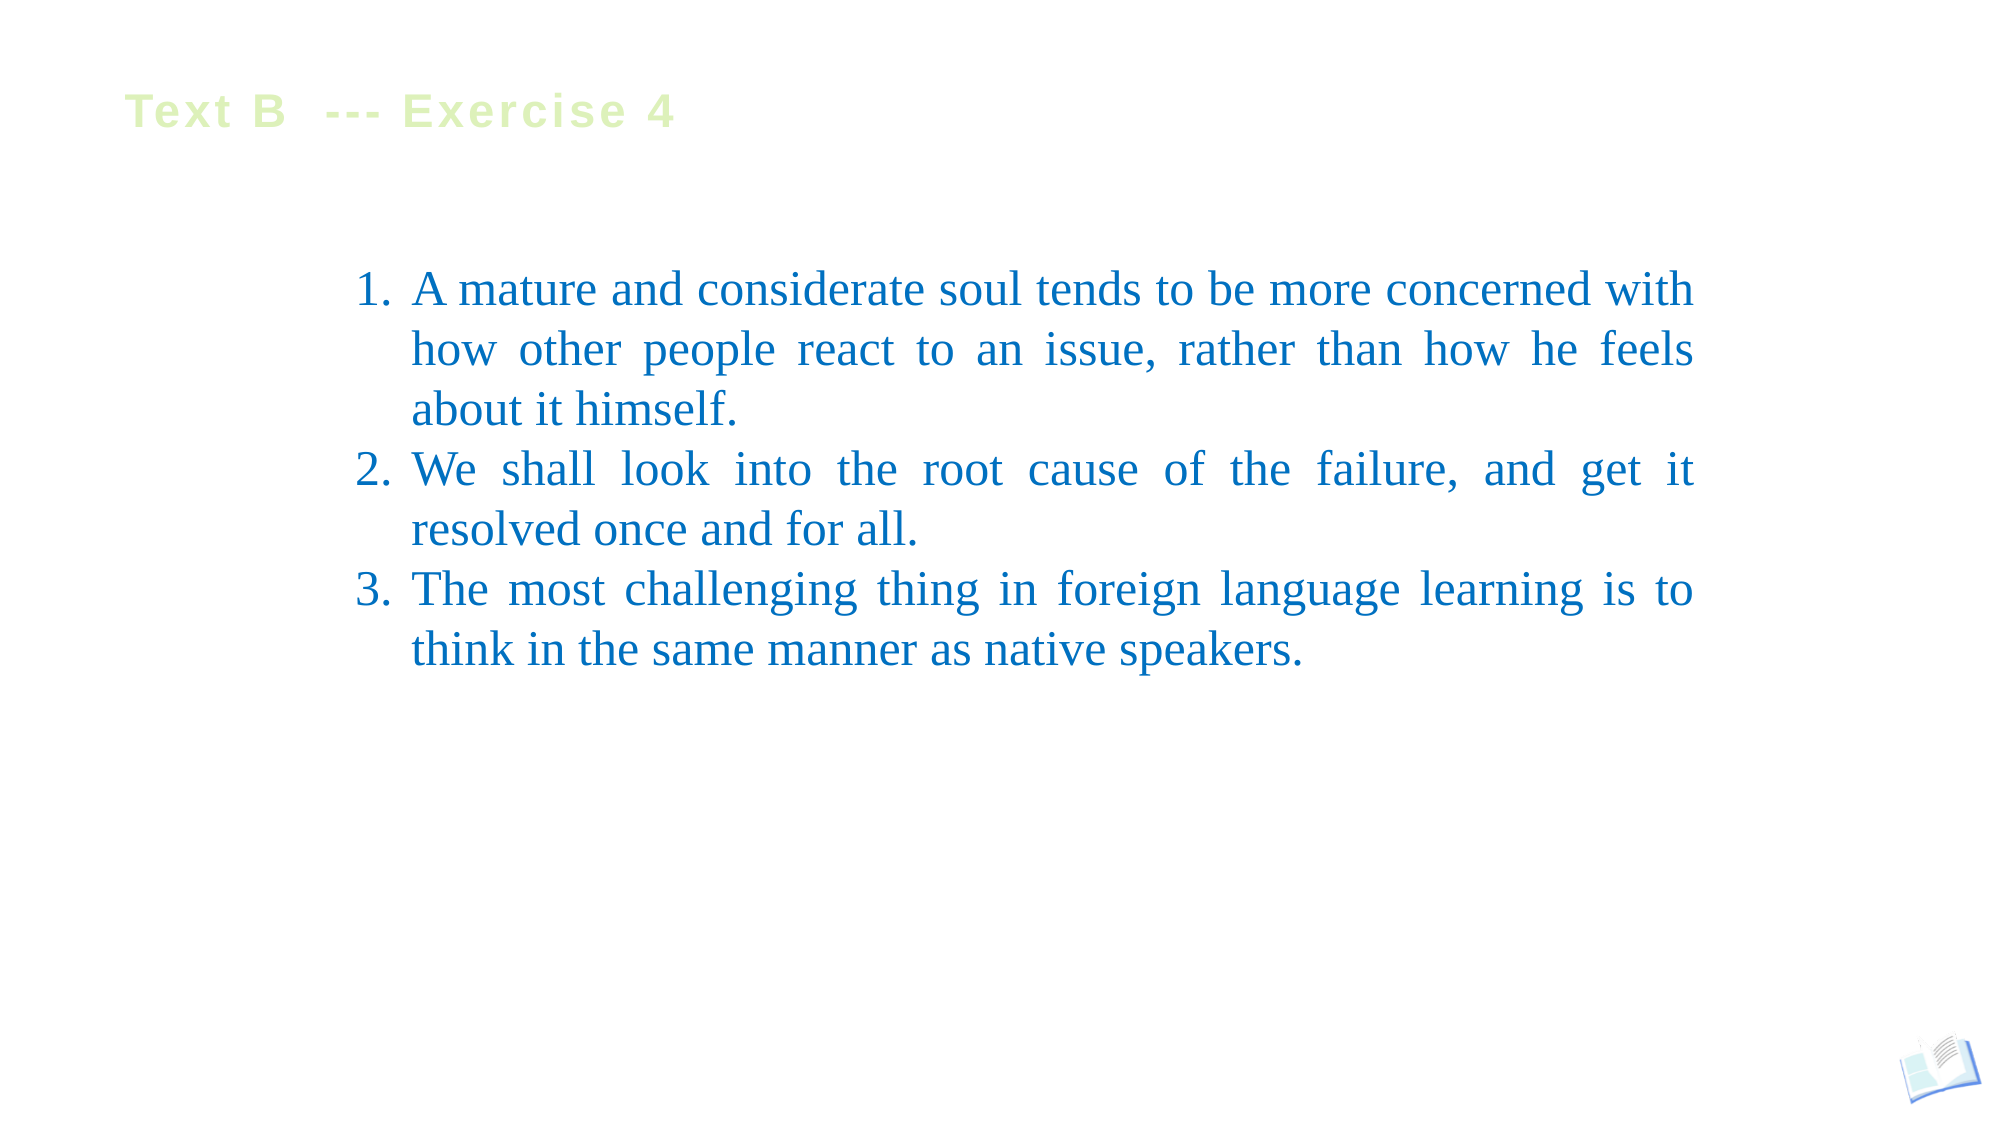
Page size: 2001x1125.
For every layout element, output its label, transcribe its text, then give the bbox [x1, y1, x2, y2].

title Text B --- Exercise 4 [109, 72, 1891, 146]
picture [1881, 1011, 2000, 1125]
text_box A mature and considerate soul tends to be more concerned with how other people react to an issue, rather than how he feels about it himself. We shall look into the root cause of the failure, and get it resolved once and for all. The most challenging thing in foreign language learning is to think in the same manner as native speakers. [340, 248, 1711, 683]
